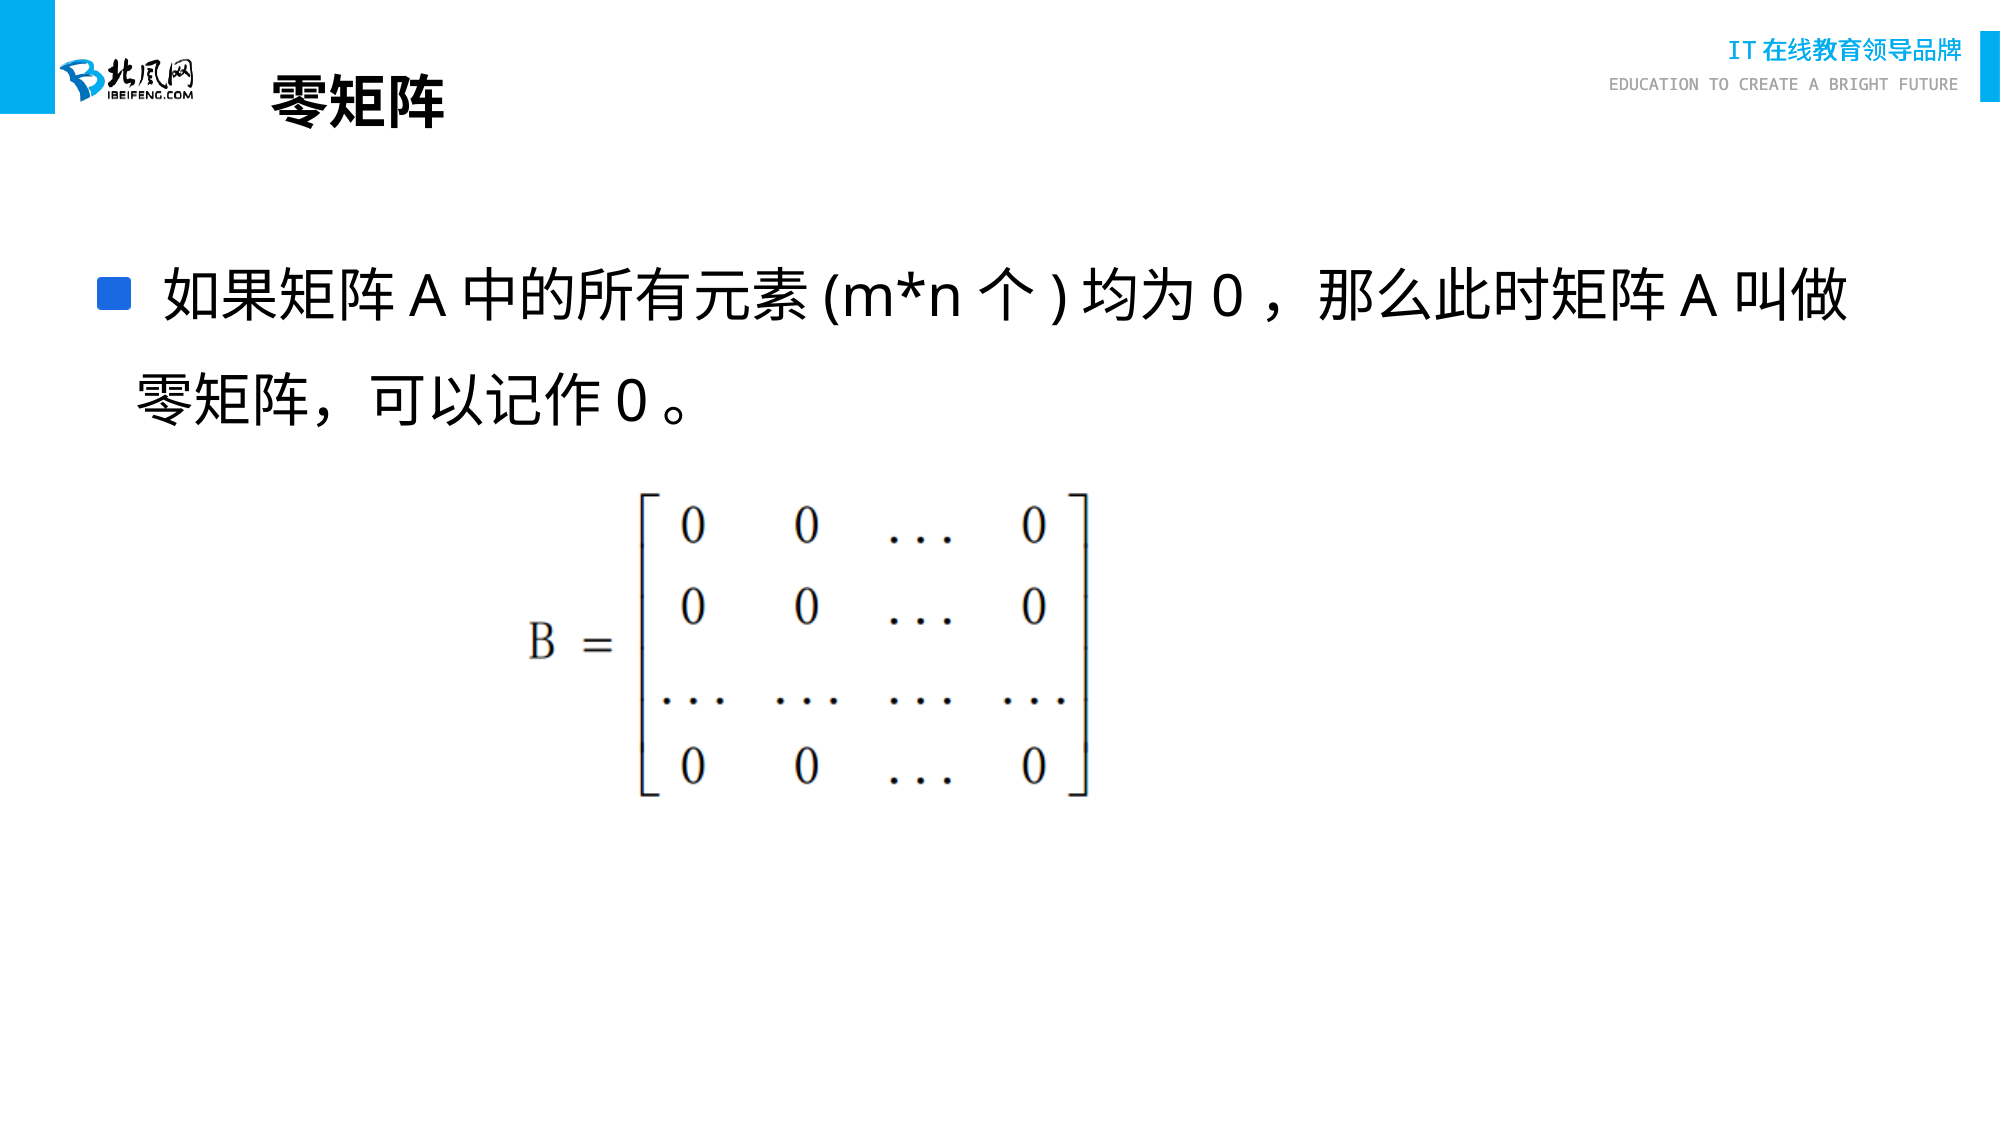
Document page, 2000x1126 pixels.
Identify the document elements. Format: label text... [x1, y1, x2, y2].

title 零矩阵 [255, 42, 1606, 167]
picture [97, 277, 131, 310]
picture [56, 53, 198, 103]
text_box 如果矩阵A中的所有元素(m*n个)均为0，那么此时矩阵A叫做零矩阵，可以记作0。 [82, 216, 1873, 1033]
picture [480, 456, 1165, 850]
